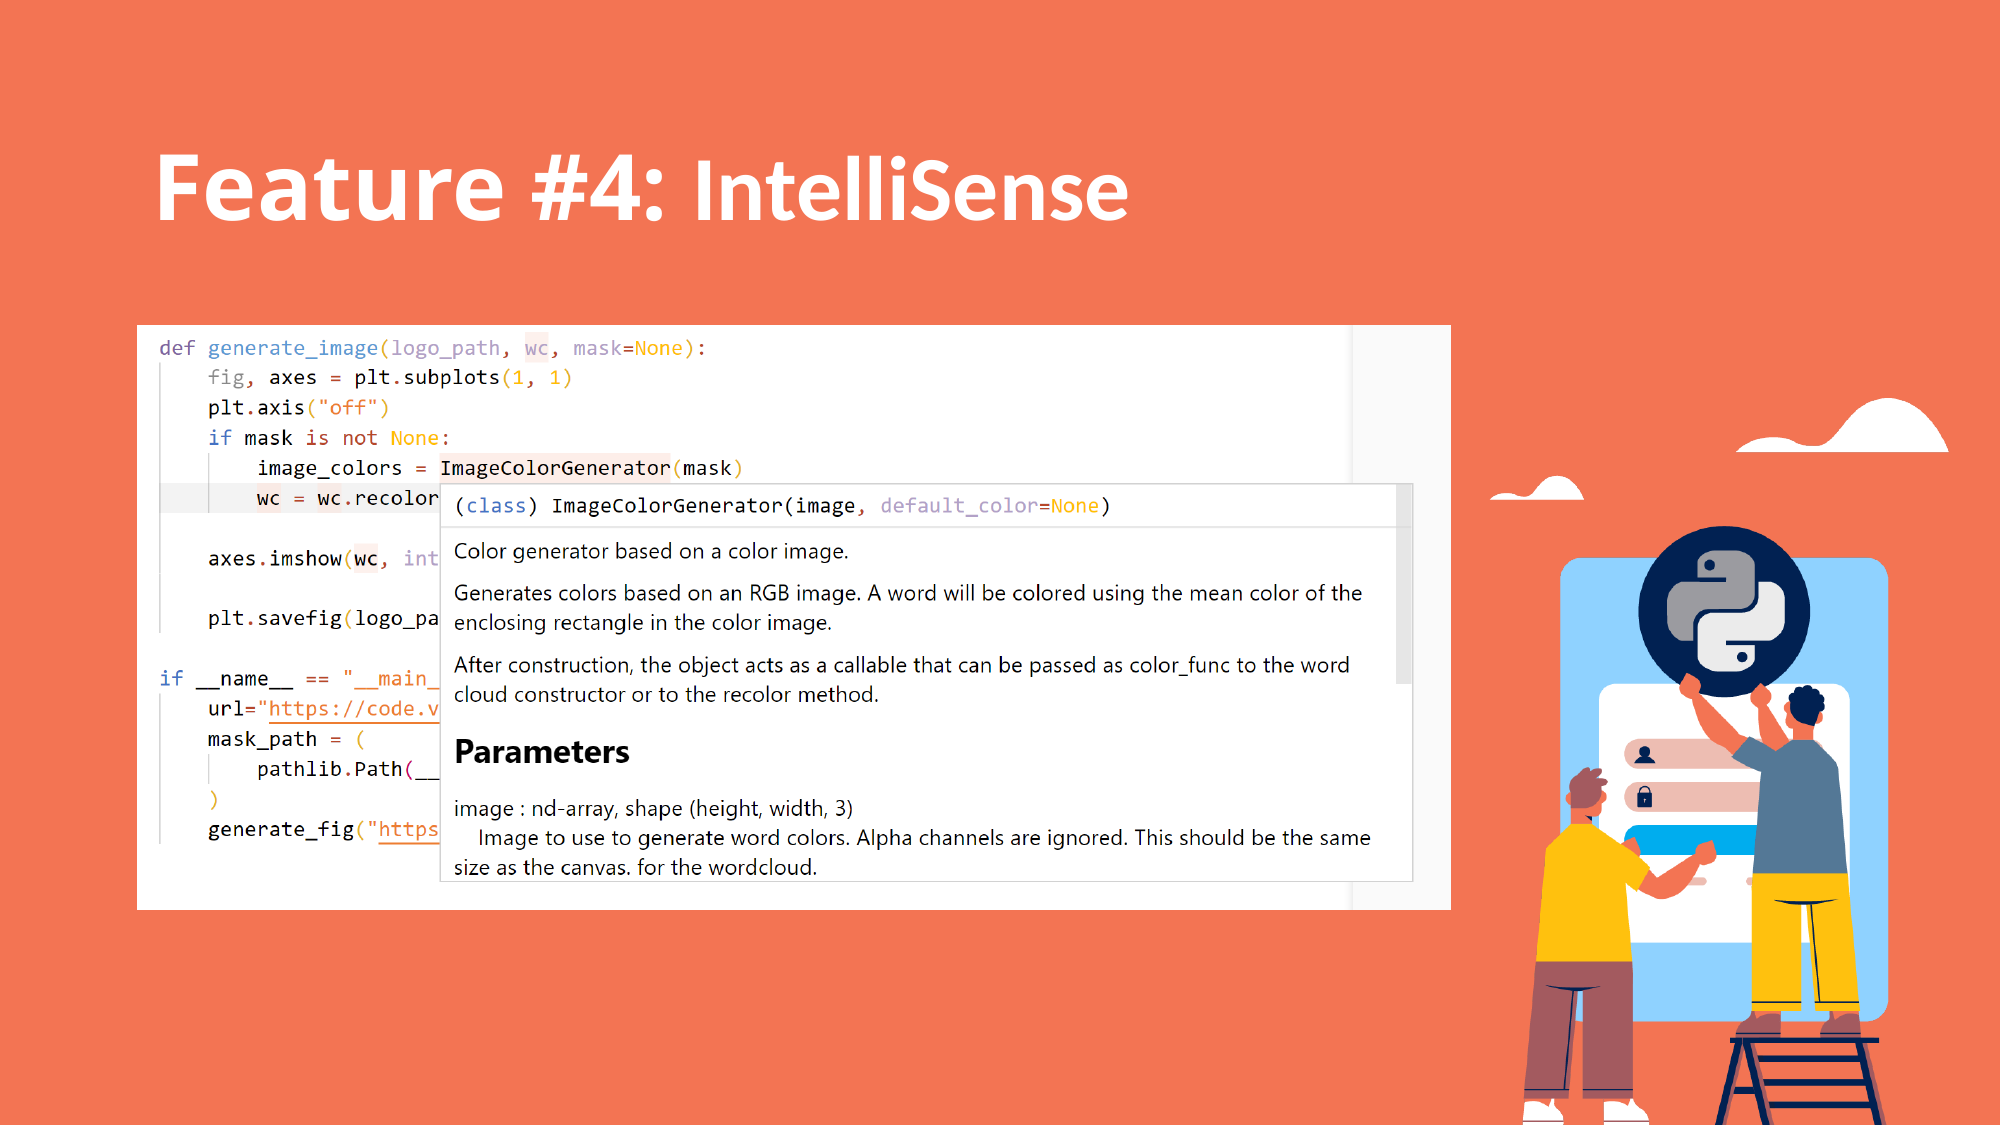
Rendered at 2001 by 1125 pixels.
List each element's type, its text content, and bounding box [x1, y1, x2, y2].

picture [137, 325, 1451, 910]
title Feature #4: IntelliSense [137, 75, 1851, 248]
picture [1489, 398, 1949, 1125]
